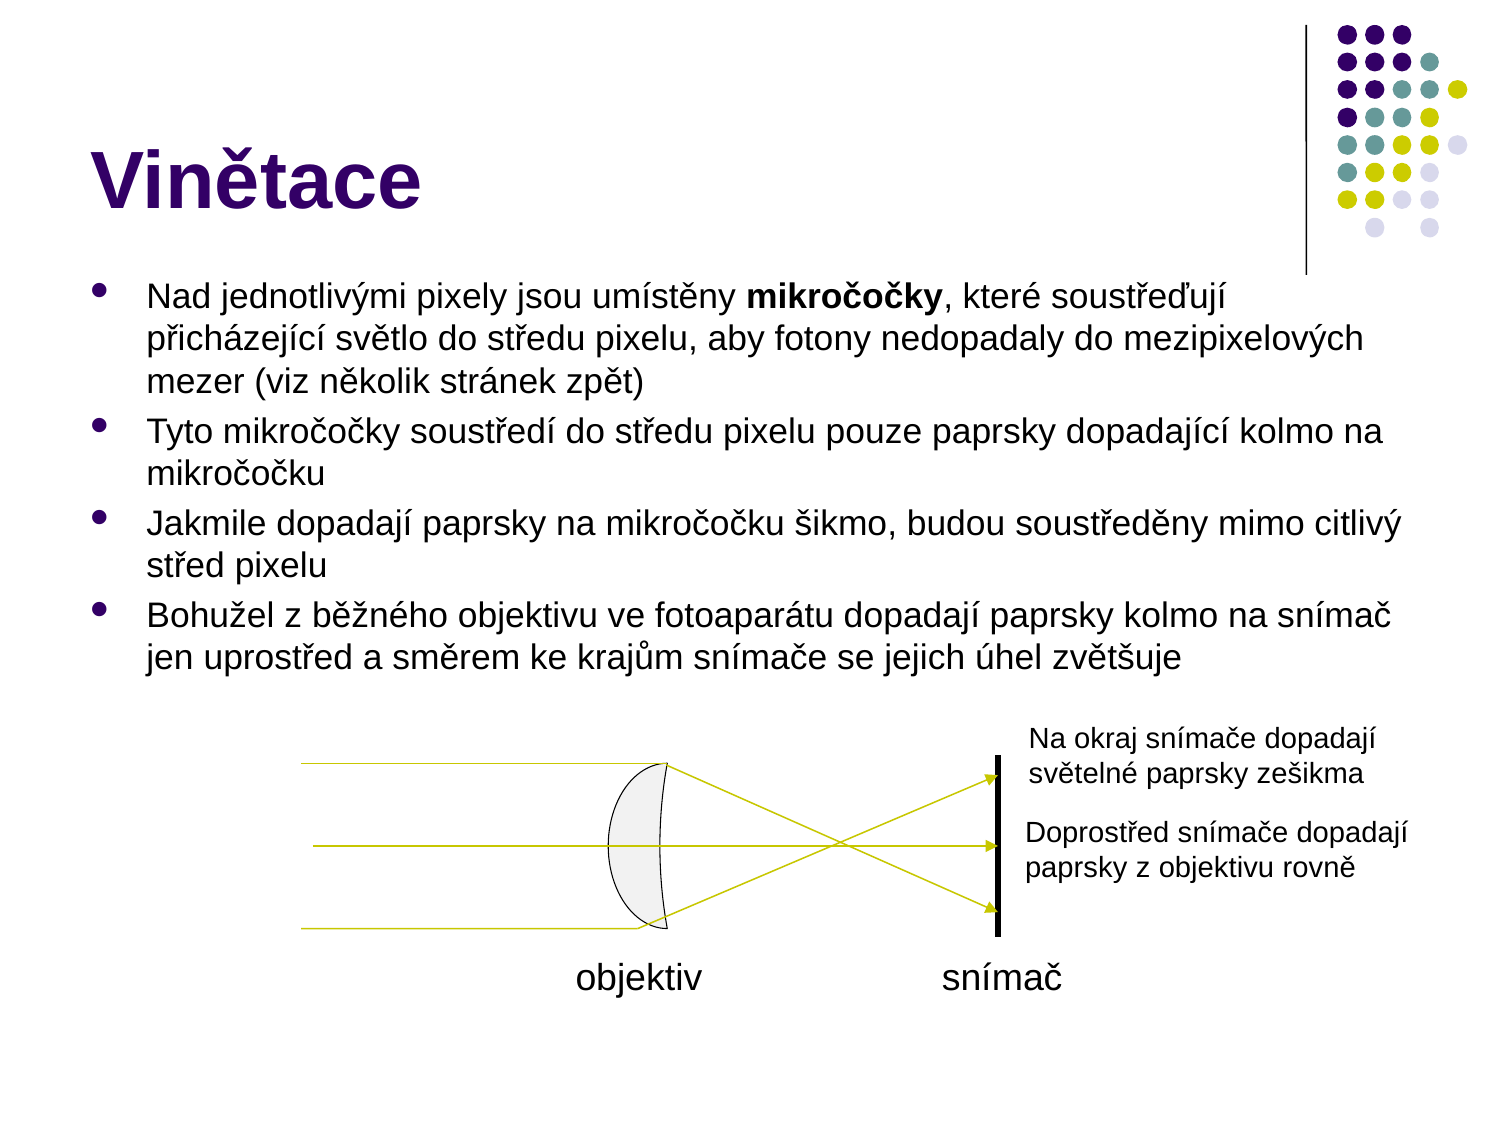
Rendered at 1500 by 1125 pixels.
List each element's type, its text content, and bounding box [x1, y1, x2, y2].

text_box objektiv [560, 945, 750, 1005]
text_box Doprostřed snímače dopadají paprsky z objektivu rovně [1010, 806, 1447, 891]
text_box snímač [927, 945, 1117, 1005]
text_box [606, 854, 661, 925]
text_box [647, 920, 662, 928]
text_box Na okraj snímače dopadají světelné paprsky zešikma [1013, 712, 1404, 797]
title Vinětace [74, 19, 1313, 233]
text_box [666, 764, 999, 913]
list Nad jednotlivými pixely jsou umístěny mikročočky, které soustřeďují přicházející světlo do středu pixelu, aby fotony nedopadaly do mezipixelových mezer (viz několik stránek zpět) Tyto mikročočky soustředí do středu pixelu pouze paprsky dopadající kolmo na mikročočku Jakmile dopadají paprsky na mikročočku šikmo, budou soustředěny mimo citlivý střed pixelu Bohužel z běžného objektivu ve fotoaparátu dopadají paprsky kolmo na snímač jen uprostřed a směrem ke krajům snímače se jejich úhel zvětšuje [74, 265, 1426, 990]
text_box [667, 919, 999, 929]
text_box [606, 771, 660, 845]
